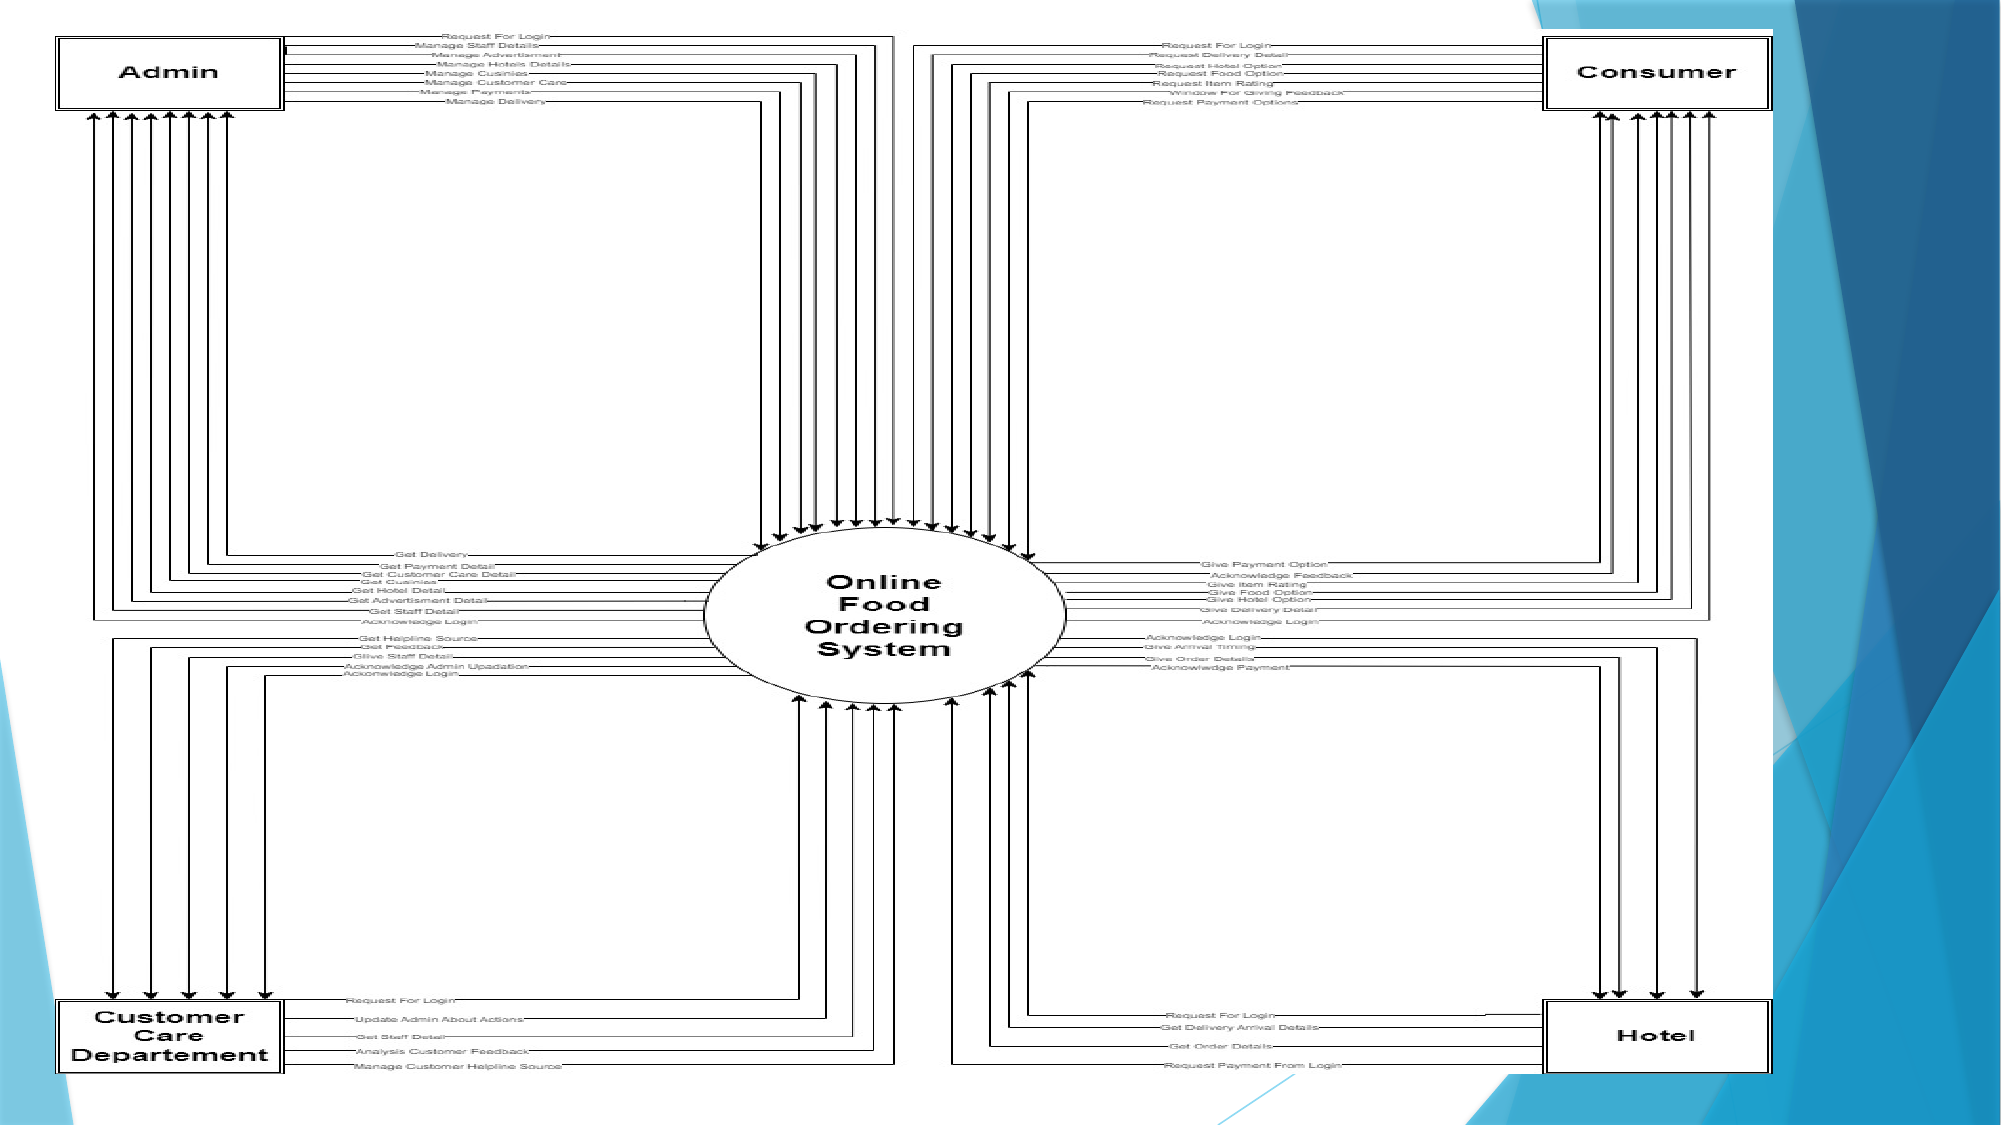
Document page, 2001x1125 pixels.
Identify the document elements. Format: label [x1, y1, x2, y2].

list [55, 29, 1773, 1075]
